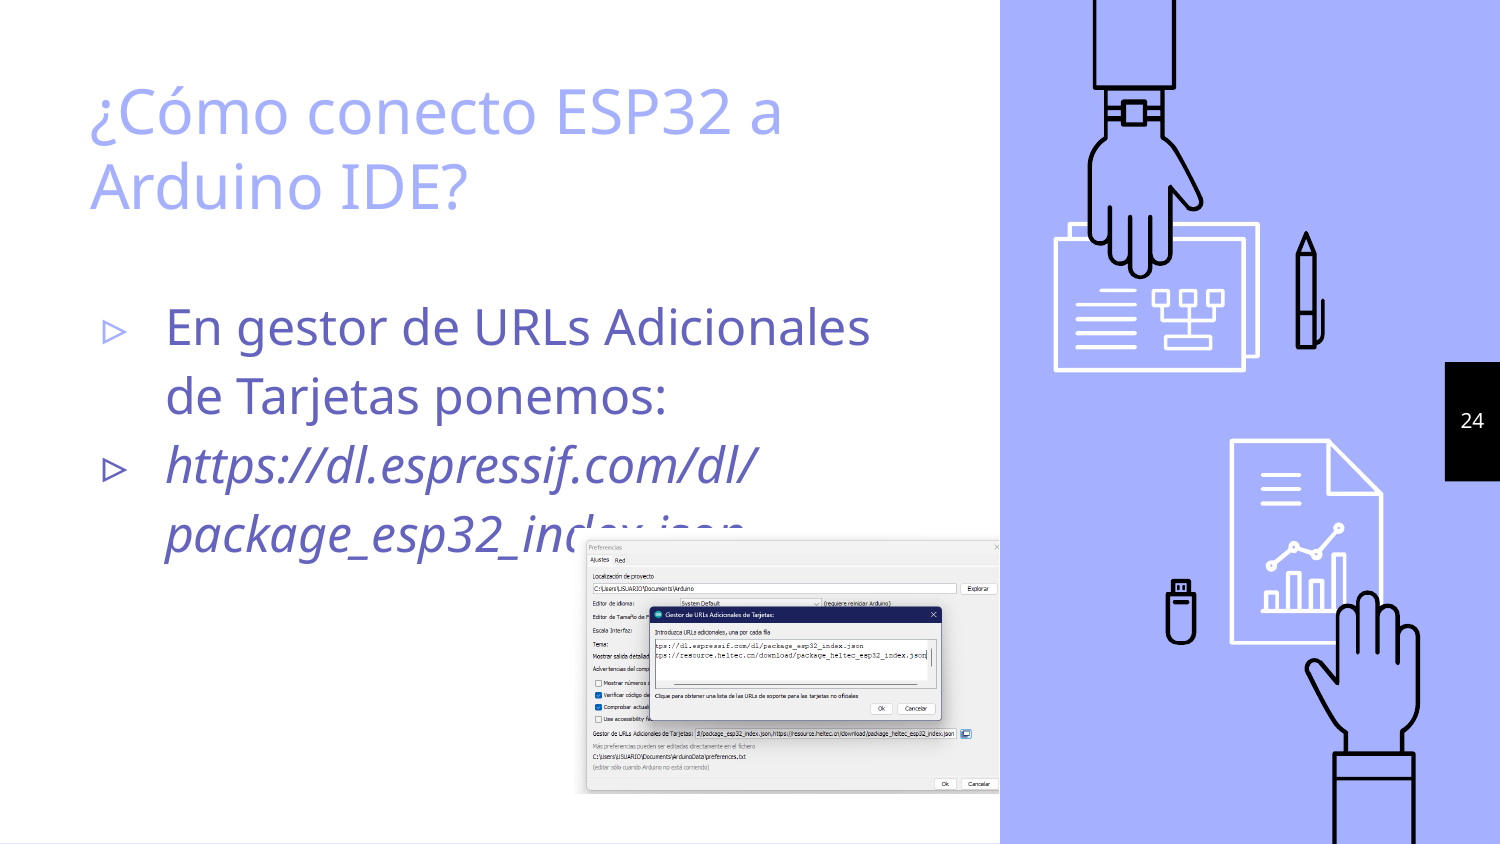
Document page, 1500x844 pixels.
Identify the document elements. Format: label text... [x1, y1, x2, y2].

title ¿Cómo conecto ESP32 a Arduino IDE? [75, 96, 918, 237]
list En gestor de URLs Adicionales de Tarjetas ponemos: https://dl.espressif.com/dl/package_esp32_index.json [75, 271, 918, 794]
picture [574, 528, 1000, 794]
slide_number ‹#› [1444, 362, 1500, 482]
